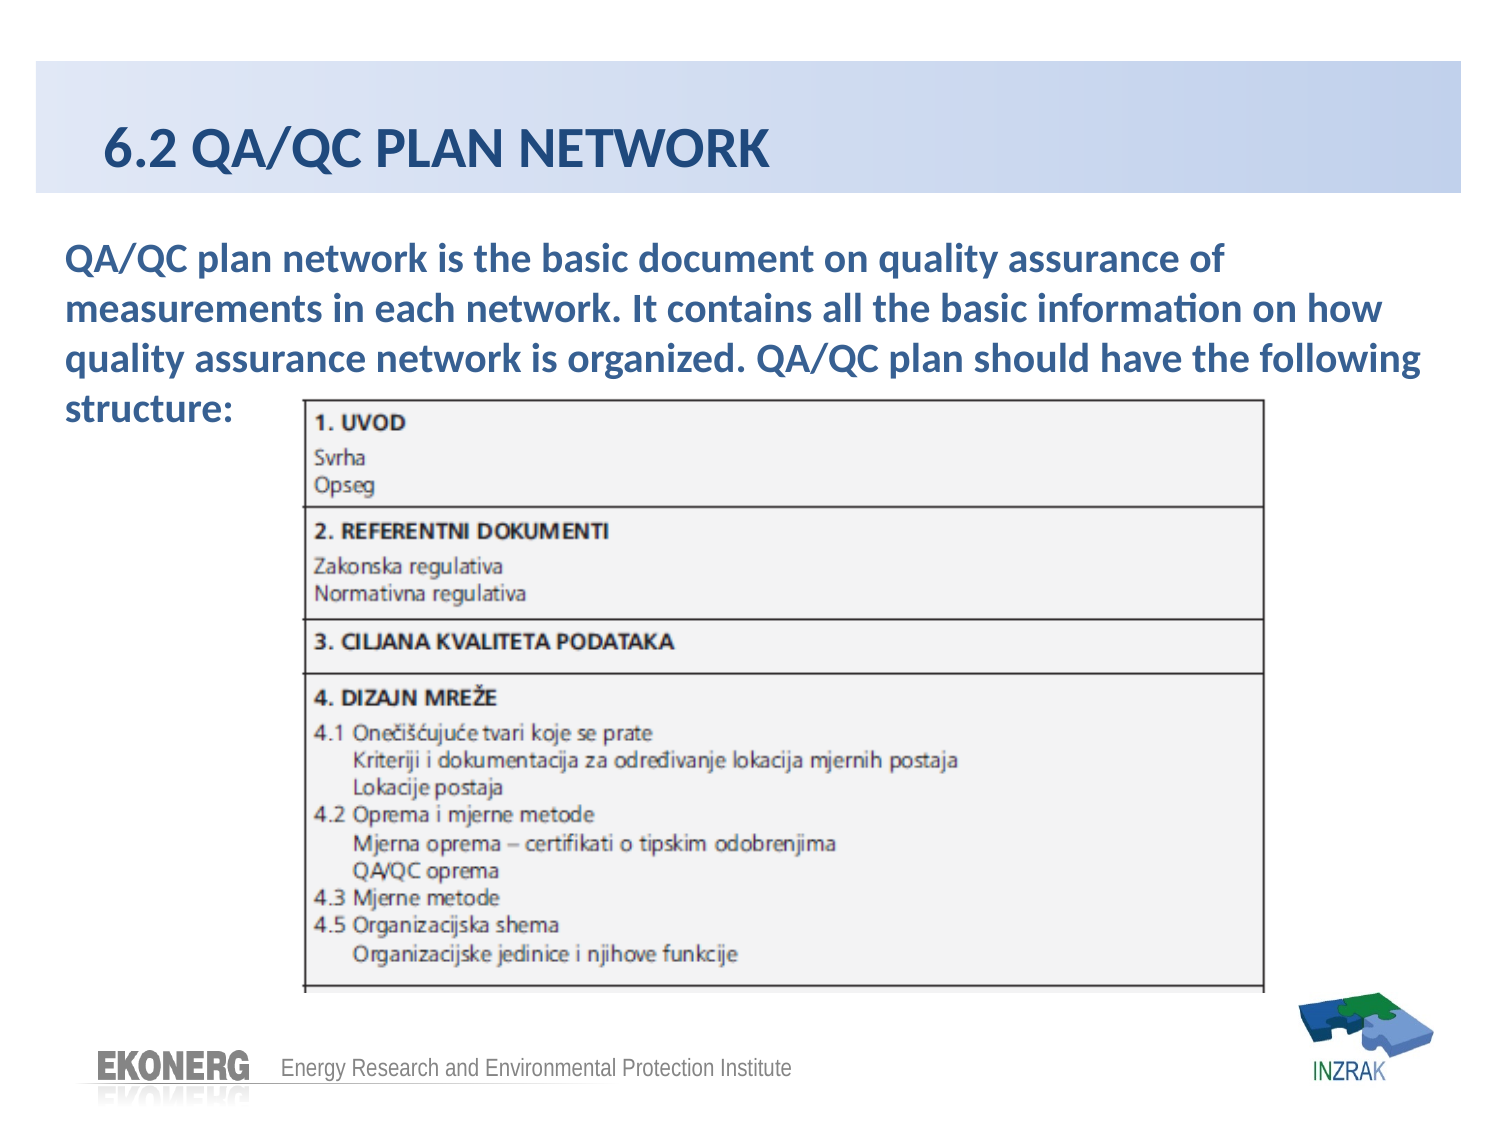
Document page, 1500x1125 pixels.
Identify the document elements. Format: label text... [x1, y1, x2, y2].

text_box QA/QC plan network is the basic document on quality assurance of measurements in each network. It contains all the basic information on how quality assurance network is organized. QA/QC plan should have the following structure: [49, 223, 1461, 439]
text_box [61, 1038, 953, 1112]
title 6.2 QA/QC PLAN NETWORK [35, 61, 1461, 193]
picture [297, 394, 1271, 993]
picture [1298, 992, 1434, 1088]
